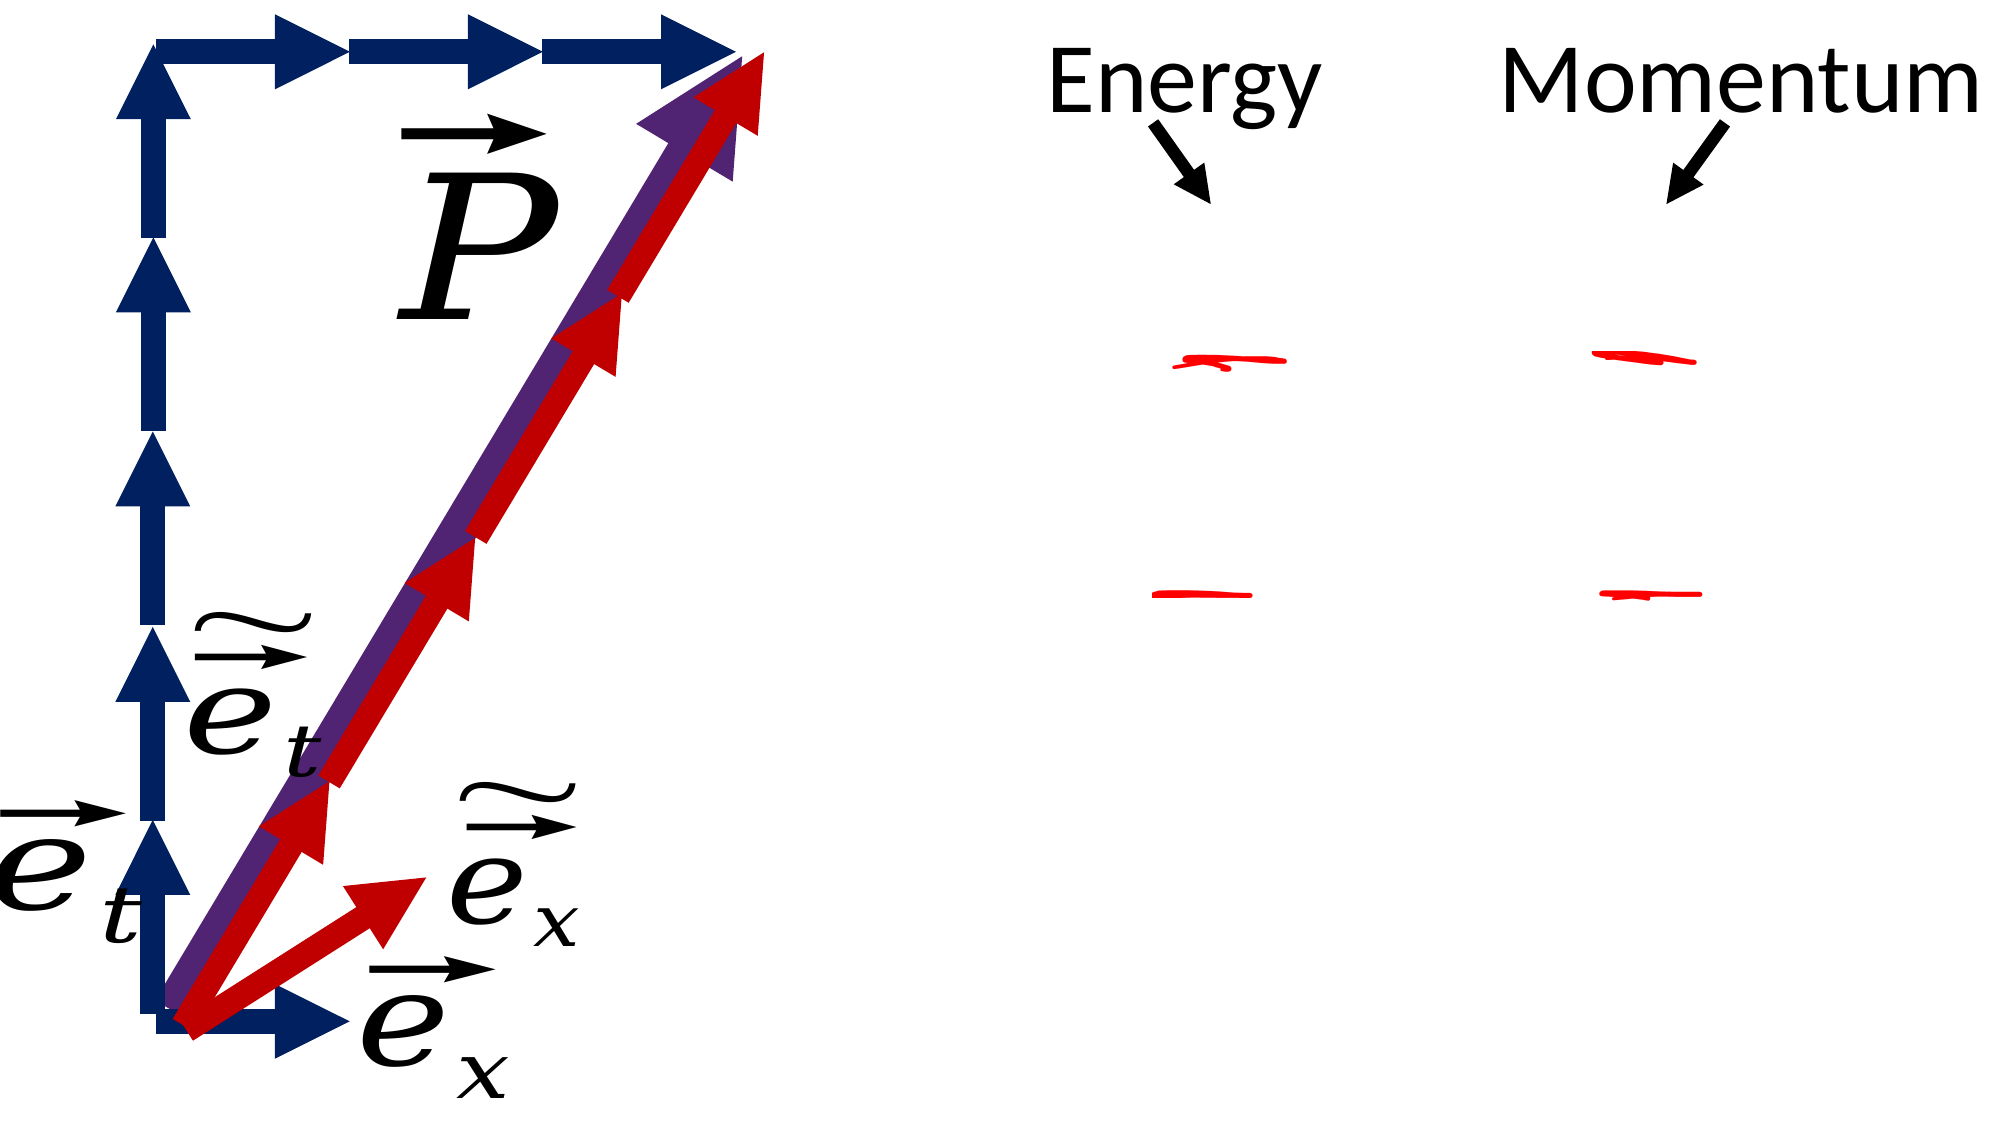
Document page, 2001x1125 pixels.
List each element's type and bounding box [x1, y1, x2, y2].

text_box [1481, 4, 2000, 205]
text_box [152, 44, 164, 1022]
text_box [164, 32, 691, 1046]
text_box [691, 44, 736, 1022]
text_box [736, 56, 743, 1010]
picture [1152, 351, 1711, 610]
text_box [1029, 4, 1340, 205]
